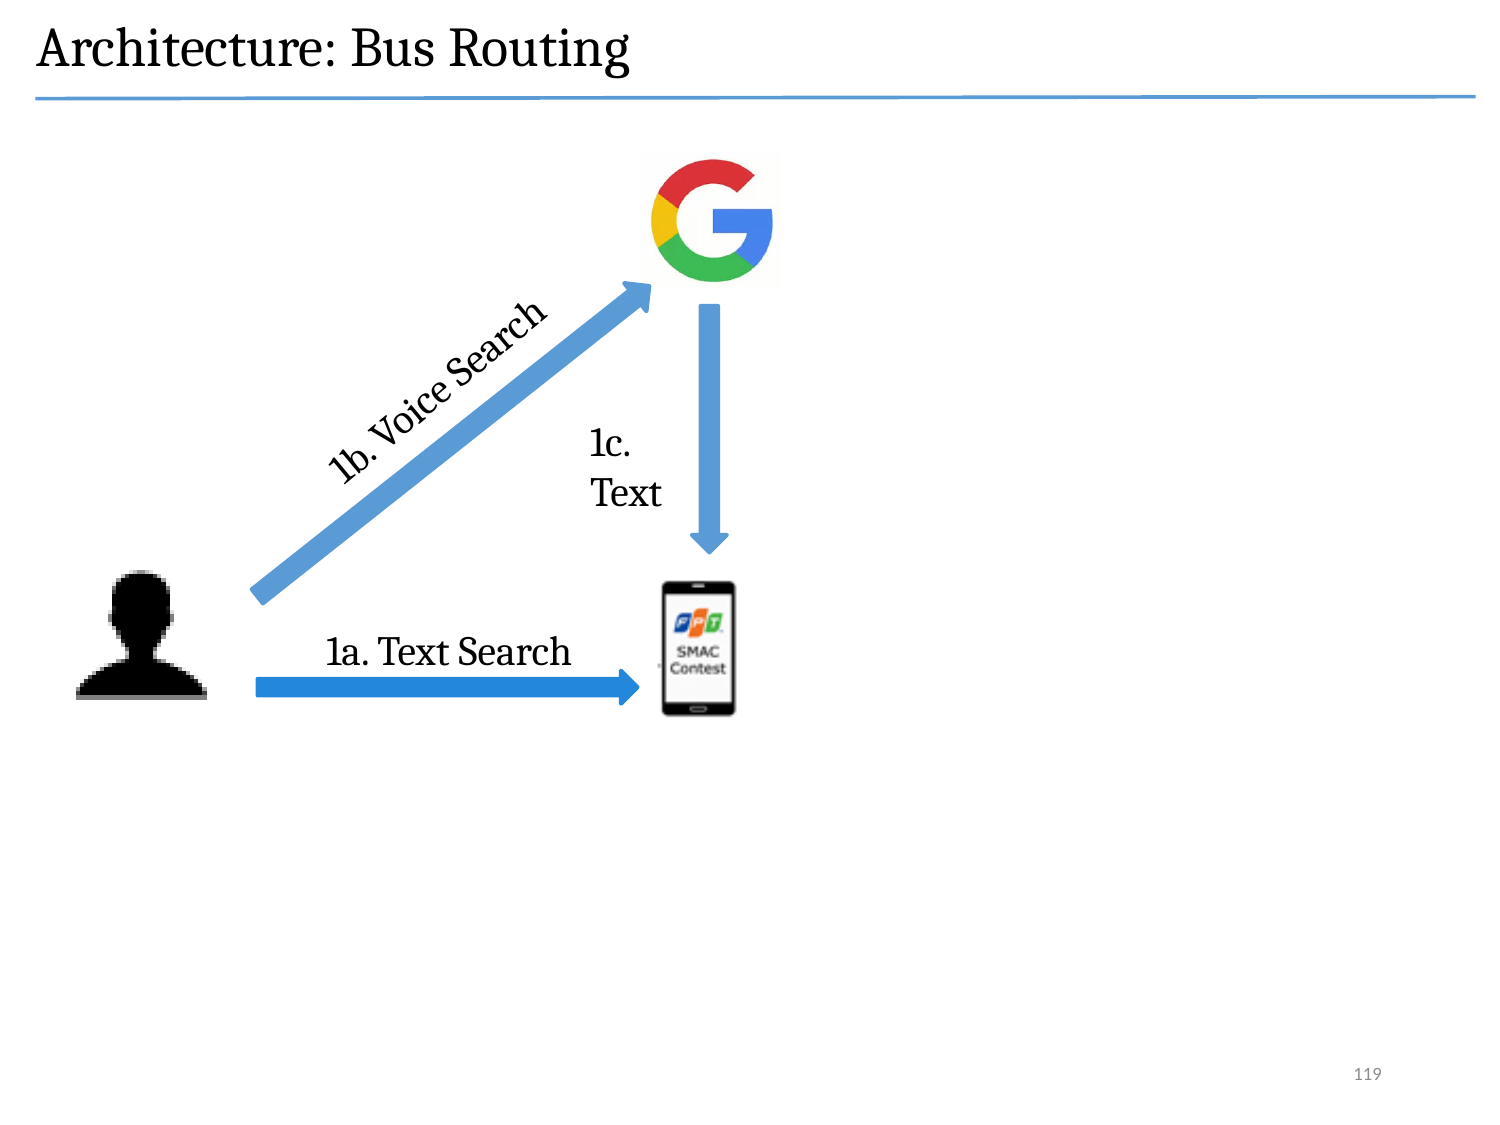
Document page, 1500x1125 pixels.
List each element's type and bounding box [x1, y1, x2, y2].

title [21, 0, 1316, 97]
text_box [257, 616, 638, 704]
picture [76, 570, 207, 700]
text_box [575, 407, 678, 523]
text_box [691, 306, 727, 553]
picture [657, 572, 756, 725]
picture [640, 152, 781, 290]
text_box [302, 268, 571, 508]
slide_number [1059, 1042, 1397, 1103]
text_box [251, 283, 649, 604]
